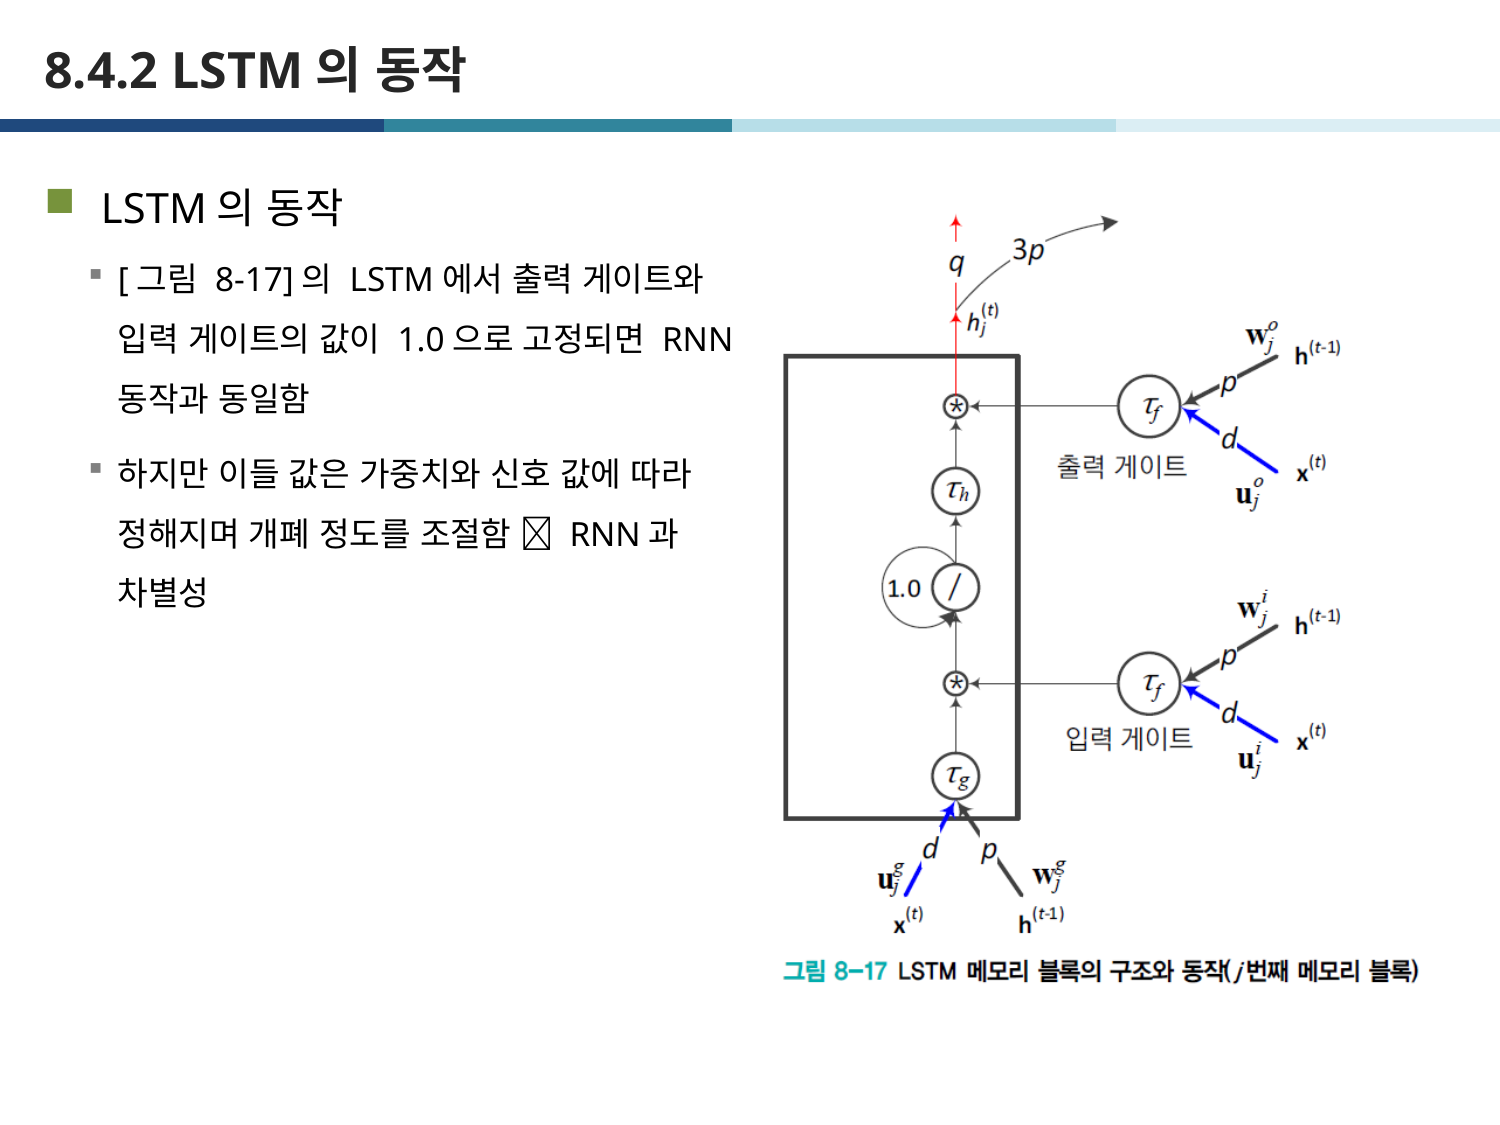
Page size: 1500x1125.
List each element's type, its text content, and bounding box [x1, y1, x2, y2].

title 8.4.2 LSTM의 동작 [29, 23, 1448, 114]
picture [773, 207, 1423, 988]
list LSTM의 동작 [그림 8-17]의 LSTM에서 출력 게이트와 입력 게이트의 값이 1.0으로 고정되면 RNN 동작과 동일함 하지만 이들 값은 가중치와 신호 값에 따라 정해지며 개폐 정도를 조절함  RNN과 차별성 [29, 148, 751, 1083]
